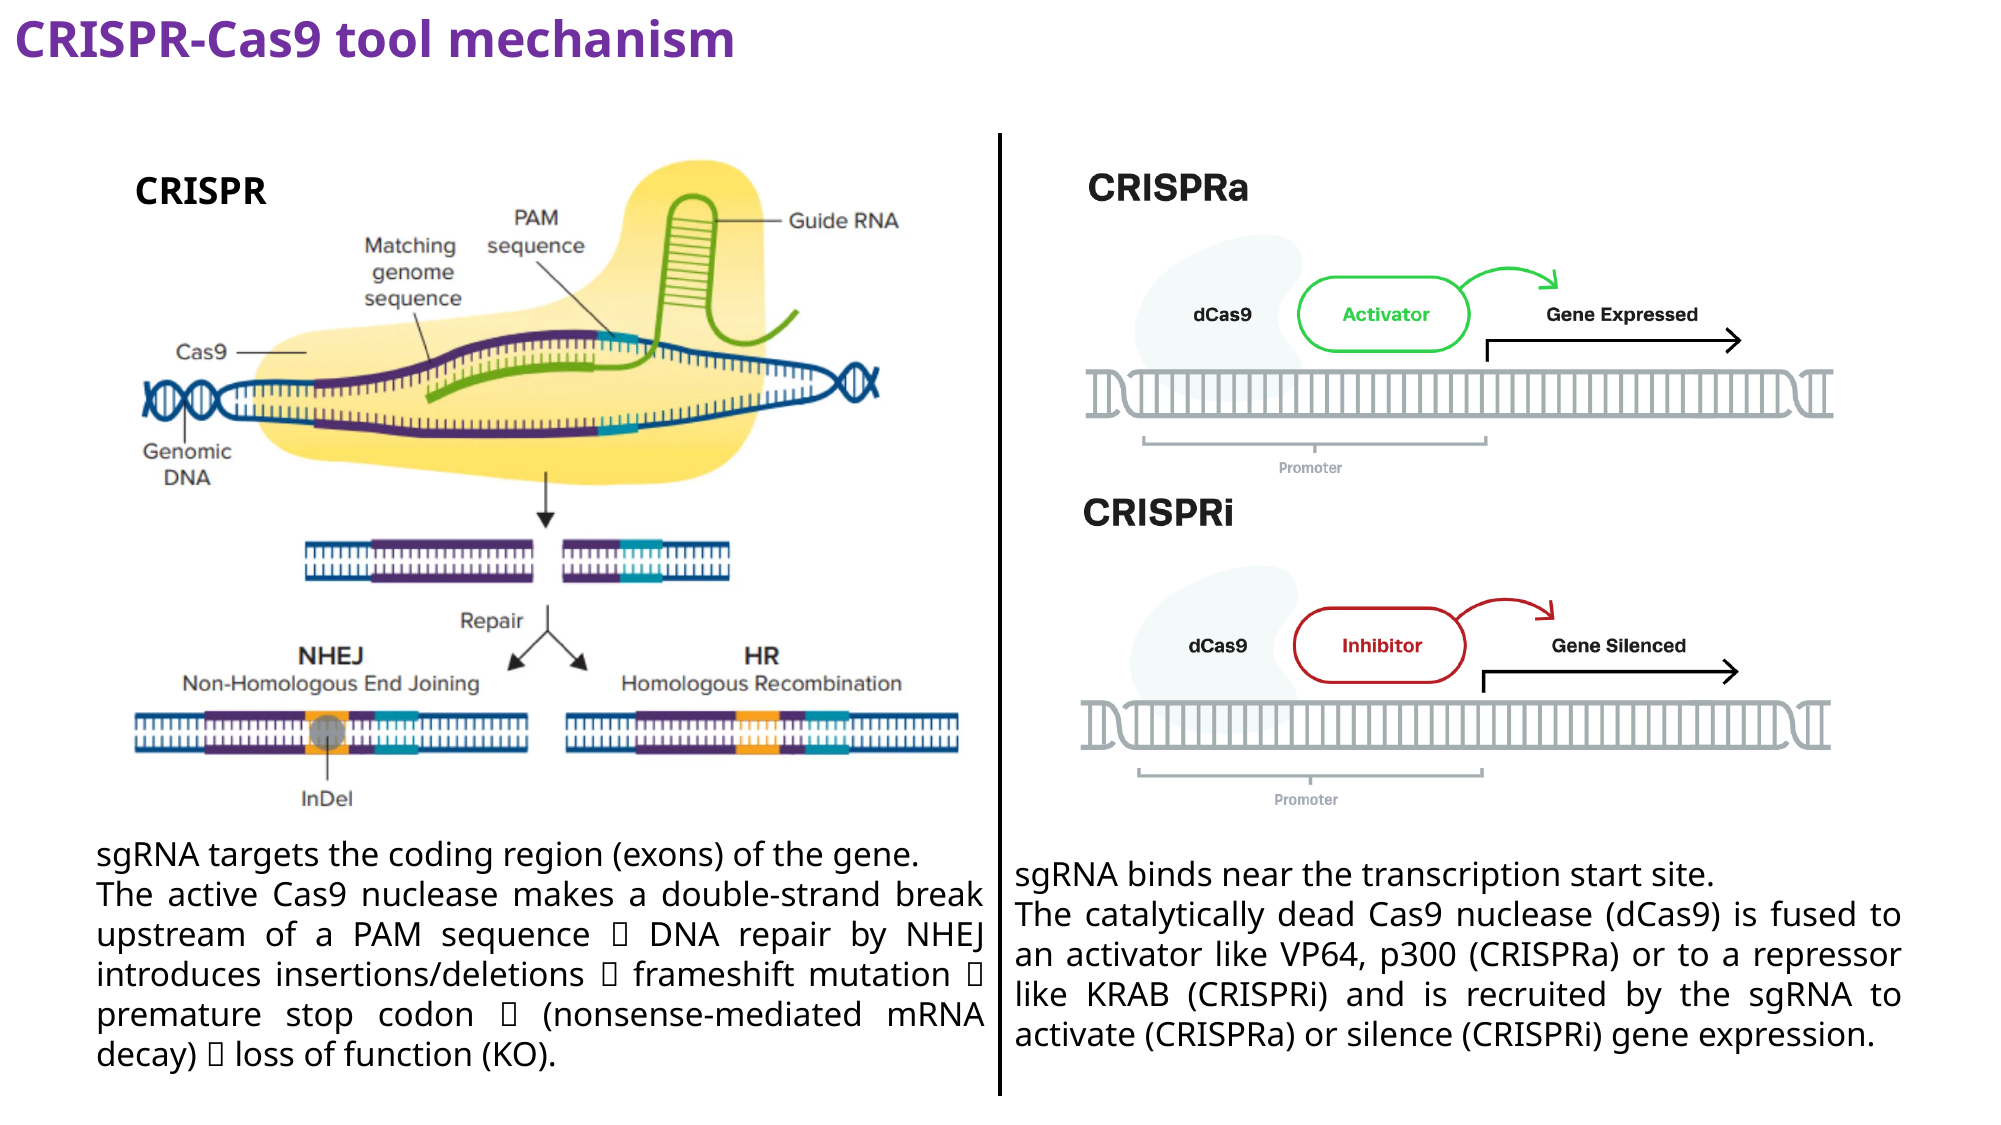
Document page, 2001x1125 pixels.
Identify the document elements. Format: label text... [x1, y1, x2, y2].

picture [80, 152, 999, 817]
picture [1055, 162, 1849, 820]
text_box sgRNA targets the coding region (exons) of the gene. The active Cas9 nuclease makes a double-strand break upstream of a PAM sequence  DNA repair by NHEJ introduces insertions/deletions  frameshift mutation  premature stop codon  (nonsense-mediated mRNA decay)  loss of function (KO). [81, 825, 999, 1081]
text_box sgRNA binds near the transcription start site. The catalytically dead Cas9 nuclease (dCas9) is fused to an activator like VP64, p300 (CRISPRa) or to a repressor like KRAB (CRISPRi) and is recruited by the sgRNA to activate (CRISPRa) or silence (CRISPRi) gene expression. [1001, 846, 1919, 1061]
text_box CRISPR-Cas9 tool mechanism [0, 0, 2000, 76]
